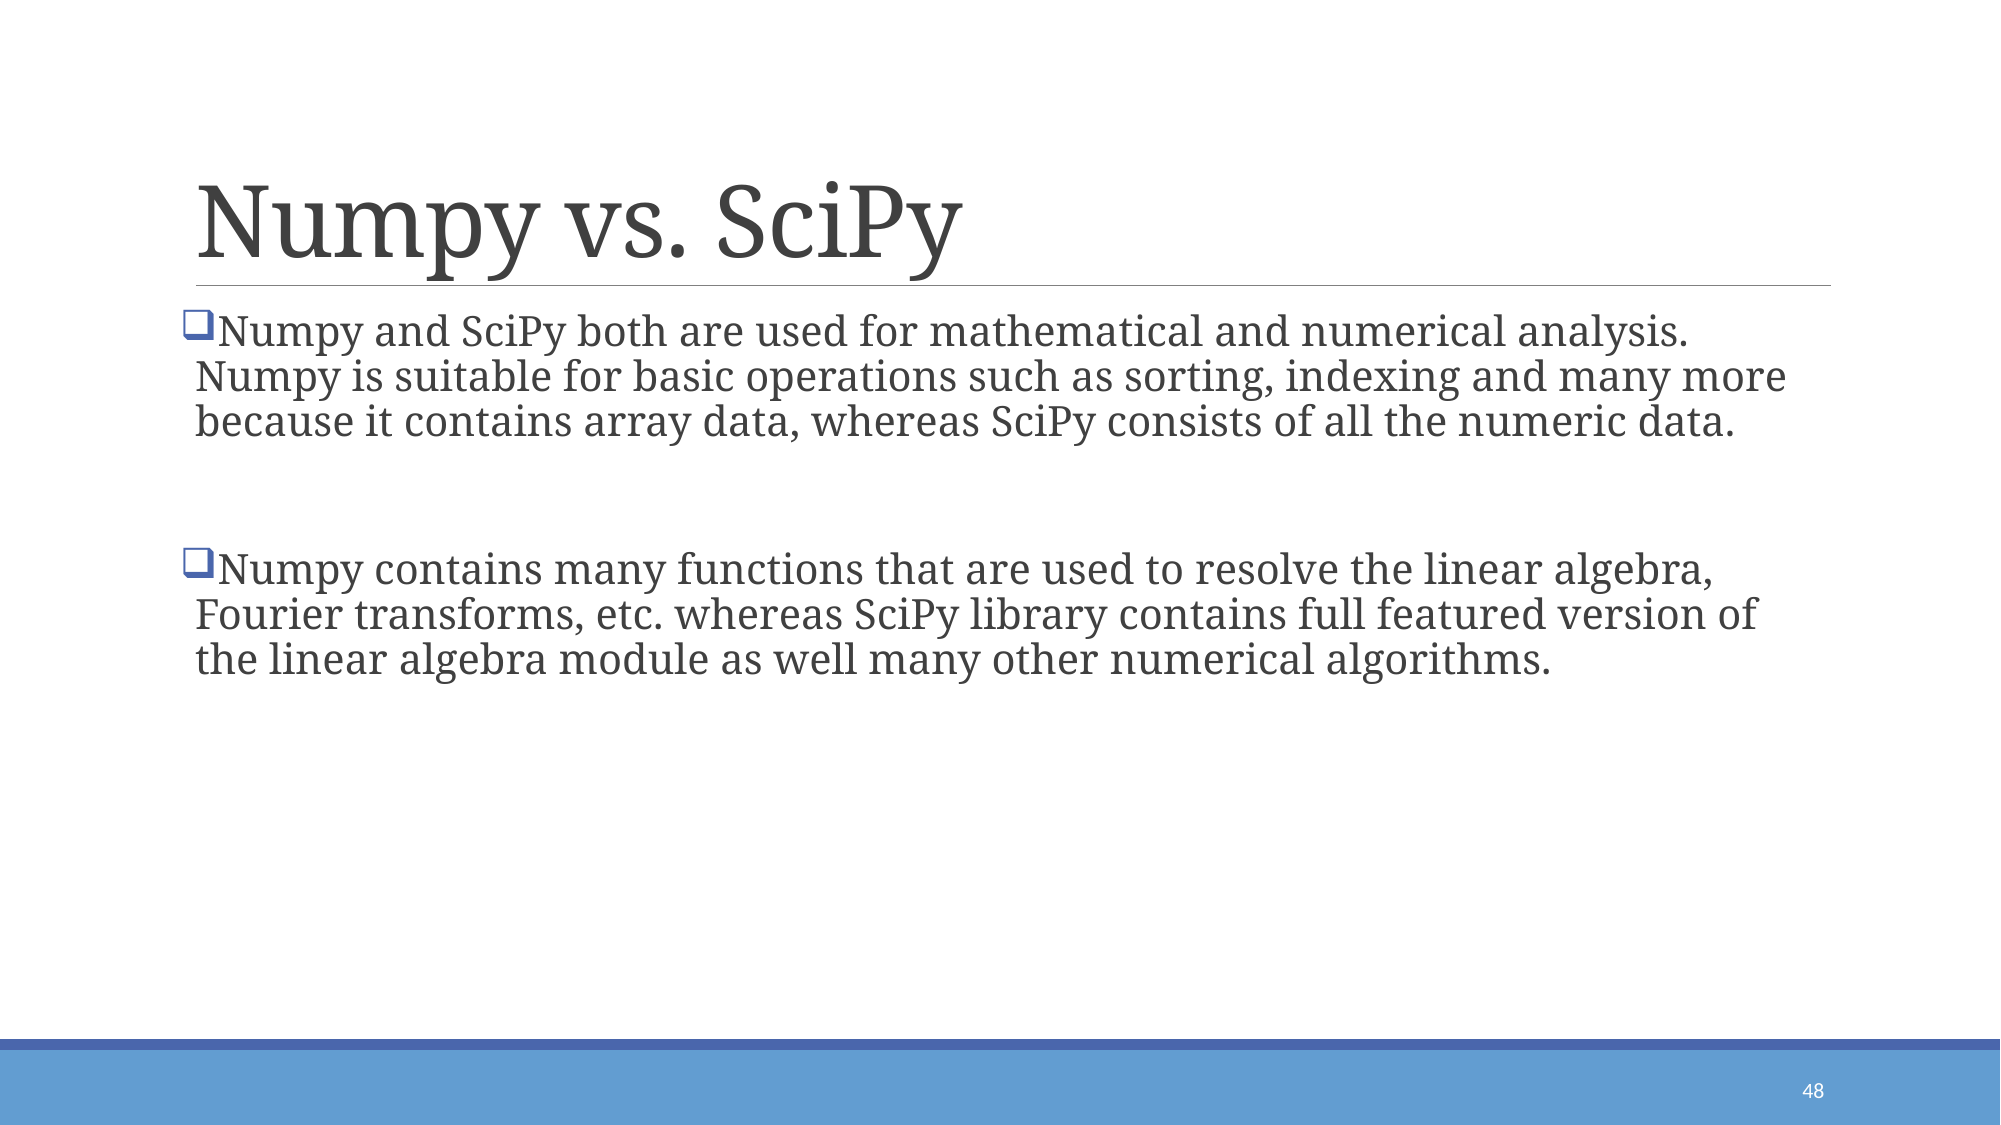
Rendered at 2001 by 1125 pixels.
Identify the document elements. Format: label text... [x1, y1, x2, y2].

slide_number 48 [1624, 1059, 1840, 1120]
list Numpy and SciPy both are used for mathematical and numerical analysis. Numpy is suitable for basic operations such as sorting, indexing and many more because it contains array data, whereas SciPy consists of all the numeric data. Numpy contains many functions that are used to resolve the linear algebra, Fourier transforms, etc. whereas SciPy library contains full featured version of the linear algebra module as well many other numerical algorithms. [180, 302, 1830, 963]
title Numpy vs. SciPy [180, 47, 1830, 285]
